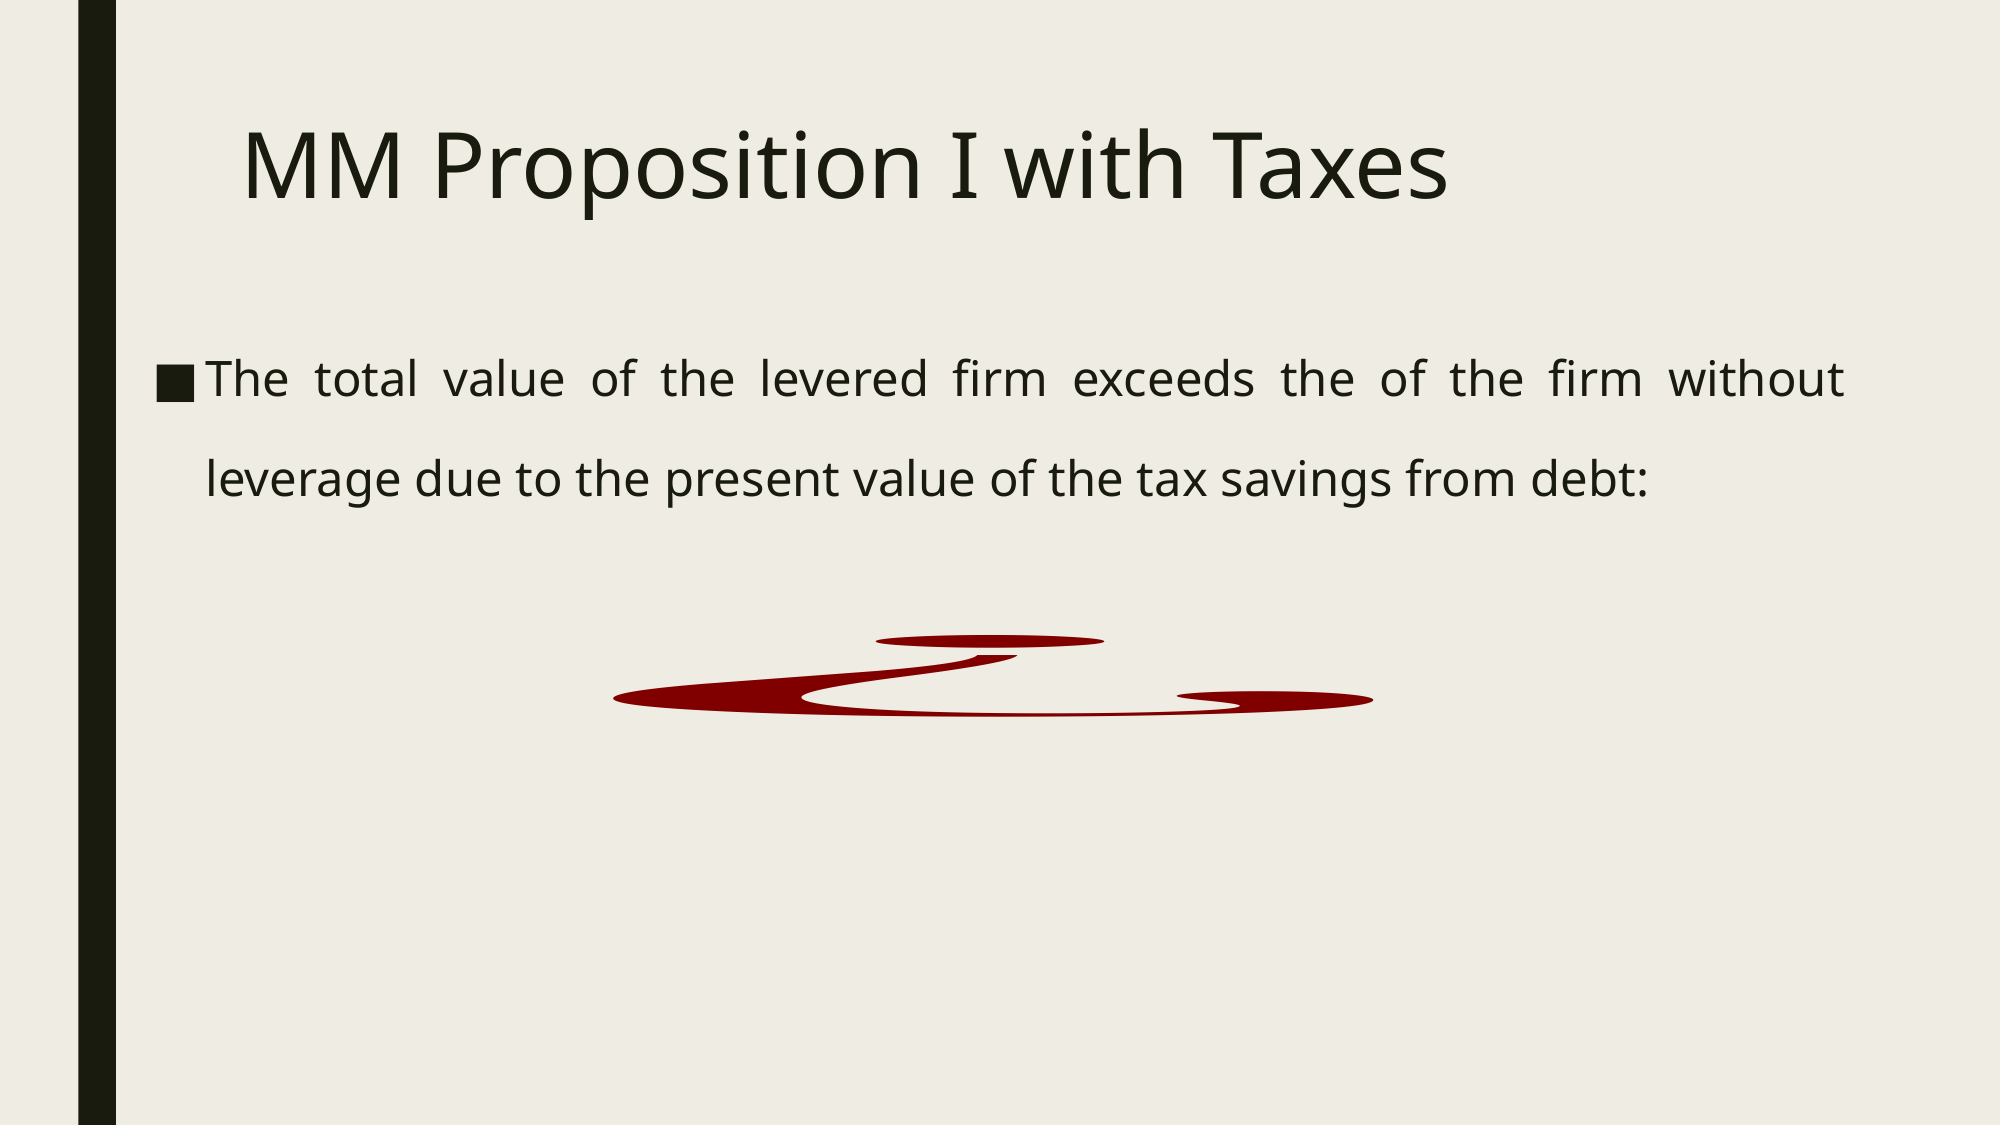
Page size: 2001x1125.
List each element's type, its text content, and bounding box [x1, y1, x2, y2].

list The total value of the levered firm exceeds the of the firm without leverage due to the present value of the tax savings from debt: [137, 299, 1863, 569]
title MM Proposition I with Taxes [225, 112, 1800, 299]
